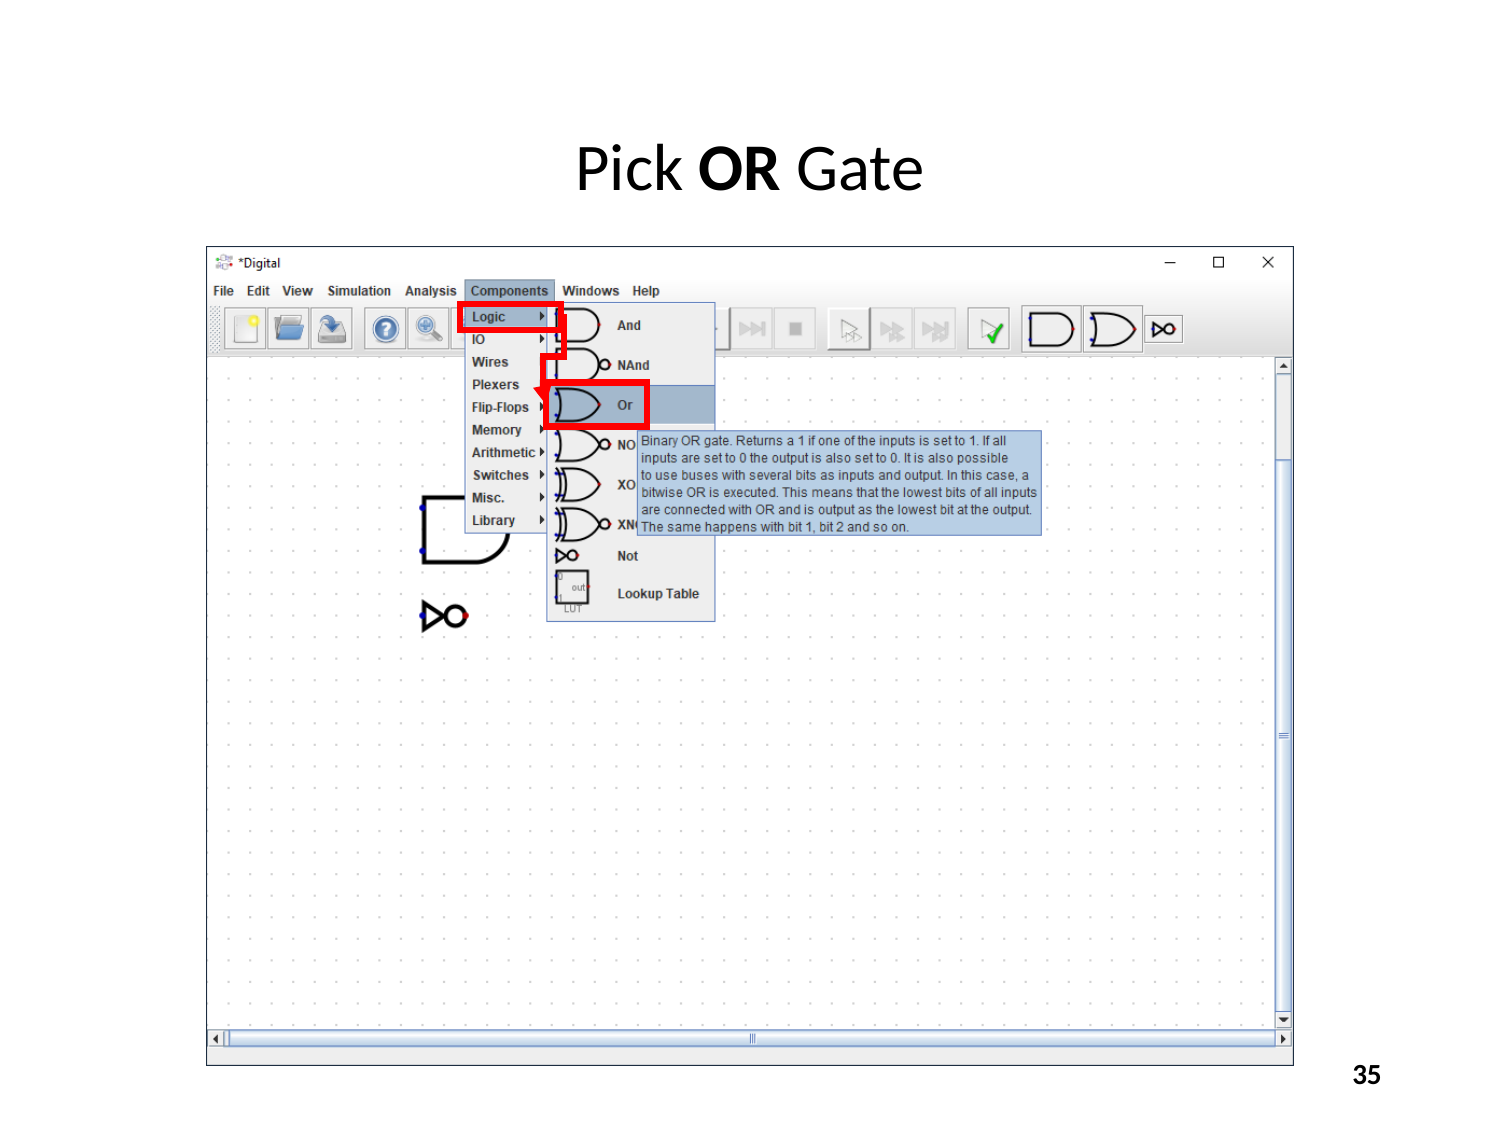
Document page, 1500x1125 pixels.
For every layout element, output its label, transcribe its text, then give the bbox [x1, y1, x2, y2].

picture [206, 246, 1294, 1066]
title Pick OR Gate [103, 59, 1397, 278]
slide_number 35 [1059, 1042, 1397, 1103]
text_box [545, 317, 561, 405]
